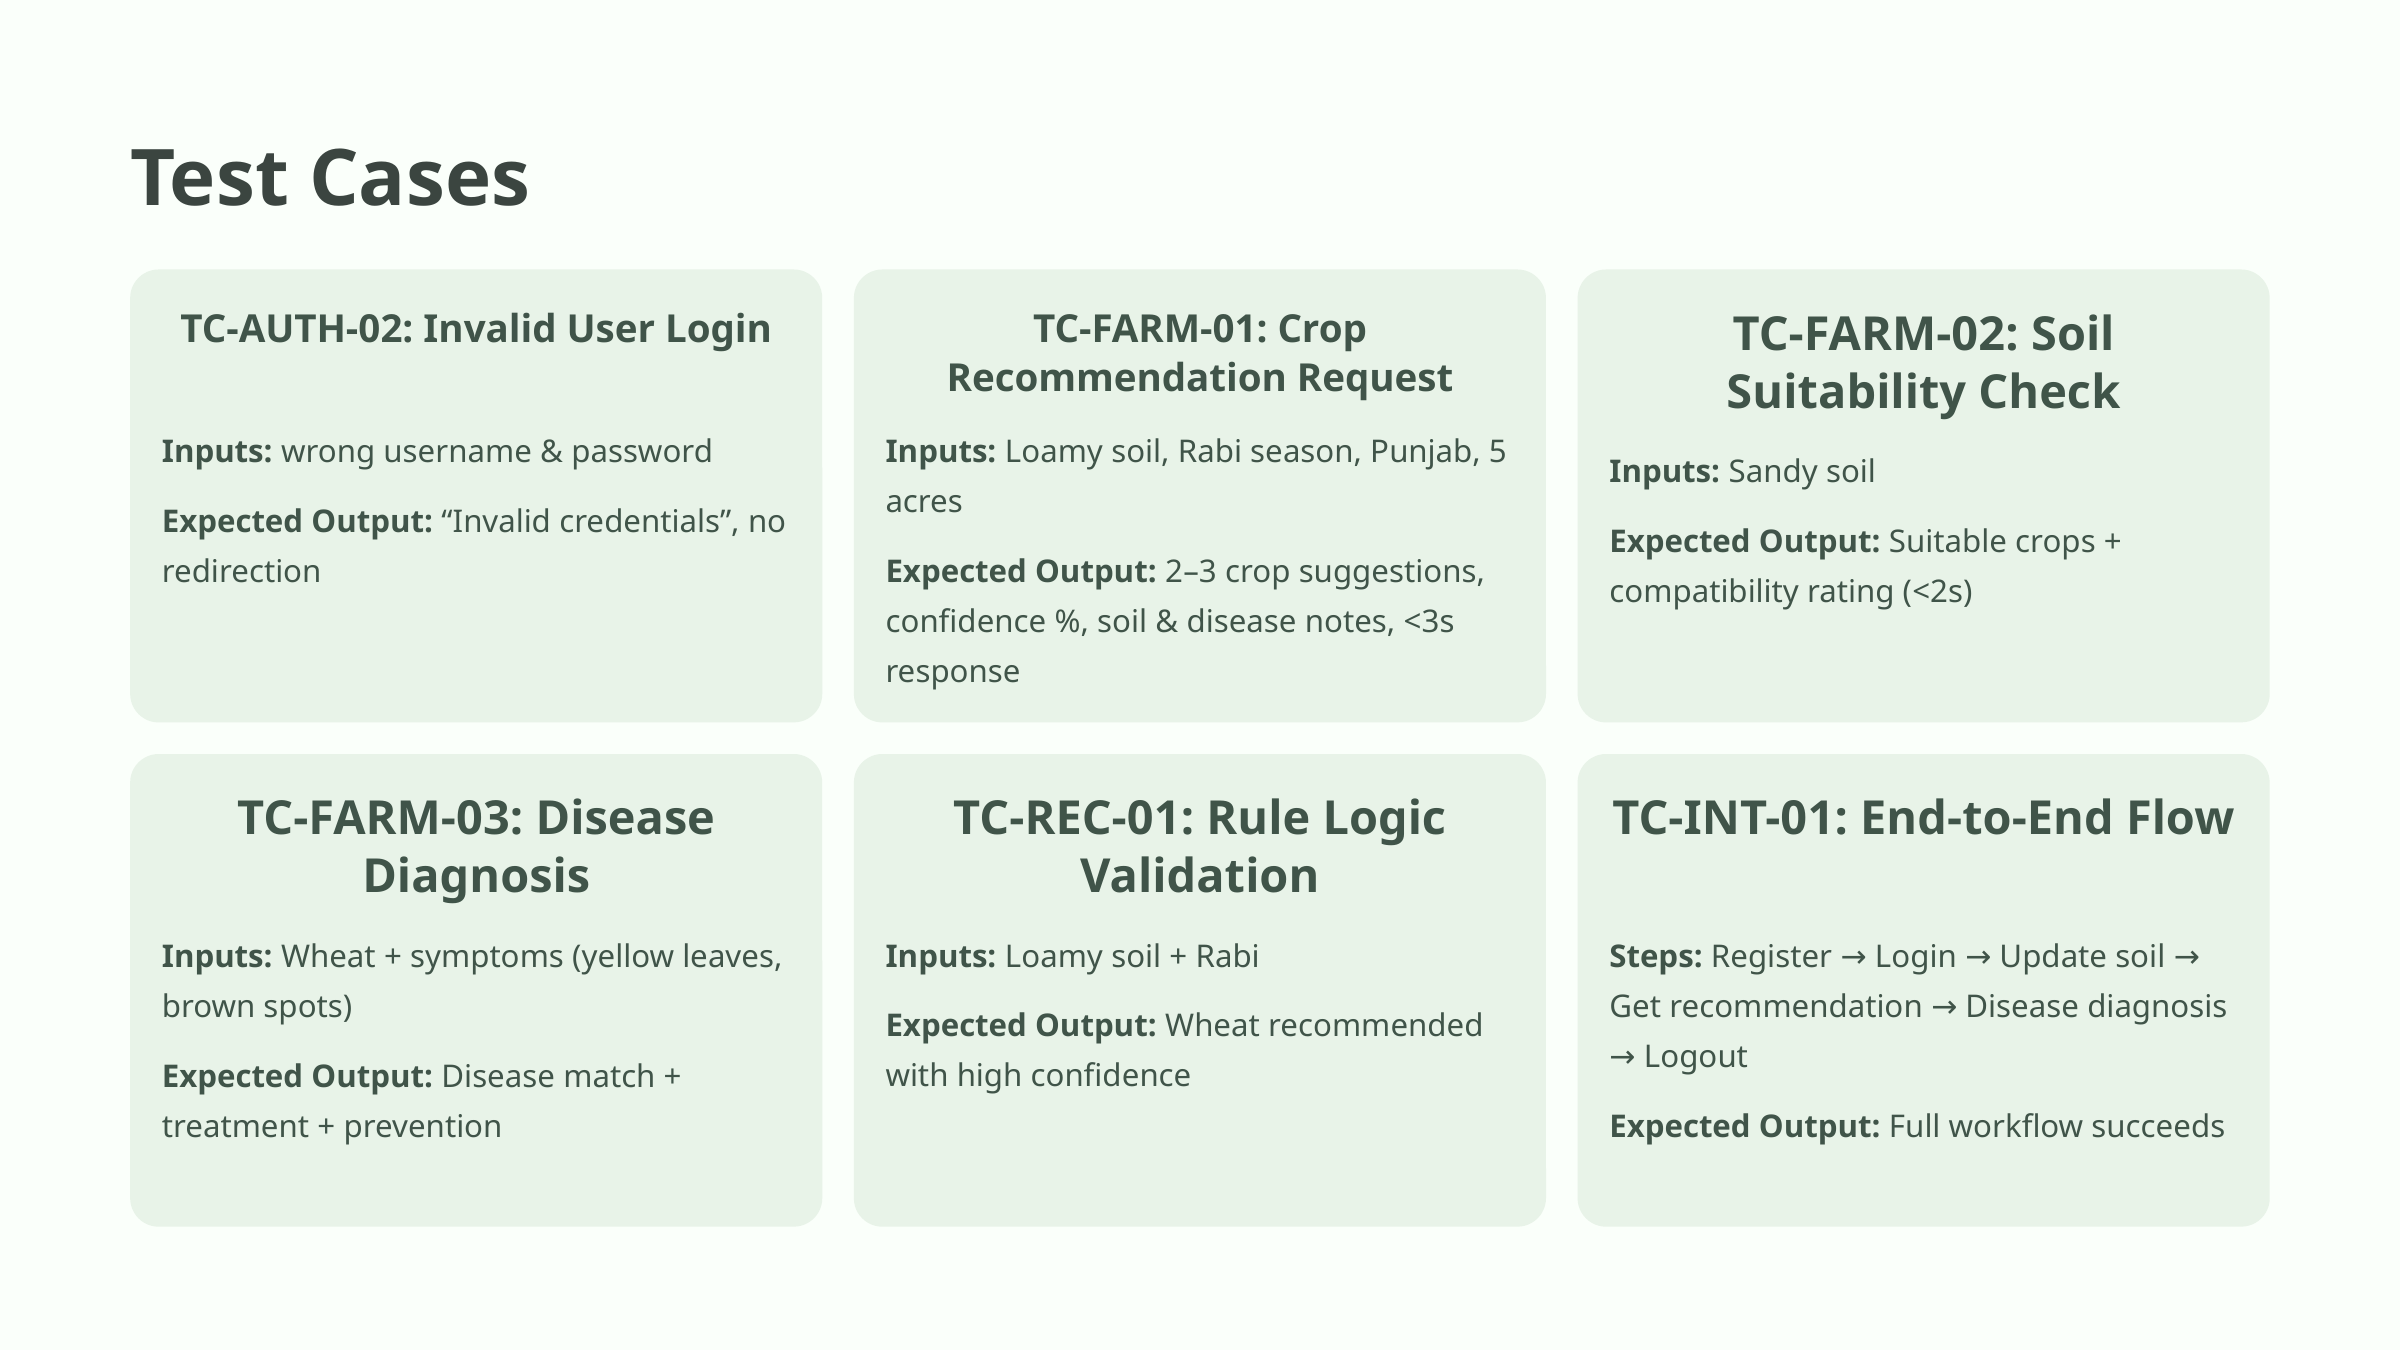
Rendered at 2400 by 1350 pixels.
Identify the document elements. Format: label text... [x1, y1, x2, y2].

text_box Inputs: wrong username & password [161, 418, 791, 470]
text_box Inputs: Loamy soil + Rabi [885, 923, 1515, 974]
text_box Expected Output: Wheat recommended with high confidence [885, 992, 1515, 1094]
text_box Expected Output: Full workflow succeeds [1609, 1093, 2239, 1196]
text_box Expected Output: Suitable crops + compatibility rating (<2s) [1609, 508, 2239, 610]
text_box TC-FARM-03: Disease Diagnosis [161, 785, 791, 905]
text_box [130, 754, 823, 1227]
text_box [853, 754, 1547, 1227]
text_box Expected Output: “Invalid credentials”, no redirection [161, 488, 791, 590]
text_box [1577, 269, 2270, 723]
text_box TC-FARM-02: Soil Suitability Check [1609, 301, 2239, 420]
text_box TC-AUTH-02: Invalid User Login [161, 301, 791, 400]
text_box Inputs: Loamy soil, Rabi season, Punjab, 5 acres [885, 418, 1515, 521]
text_box TC-REC-01: Rule Logic Validation [885, 785, 1515, 905]
text_box Inputs: Sandy soil [1609, 438, 2239, 490]
text_box Inputs: Wheat + symptoms (yellow leaves, brown spots) [161, 923, 791, 1025]
text_box TC-INT-01: End-to-End Flow [1609, 785, 2239, 905]
text_box [130, 269, 823, 723]
text_box Test Cases [130, 123, 921, 222]
text_box [853, 269, 1547, 723]
text_box TC-FARM-01: Crop Recommendation Request [885, 301, 1515, 400]
text_box Expected Output: 2–3 crop suggestions, confidence %, soil & disease notes, <3s response [885, 538, 1515, 691]
text_box Expected Output: Disease match + treatment + prevention [161, 1043, 791, 1145]
text_box Steps: Register → Login → Update soil → Get recommendation → Disease diagnosis → Logout [1609, 923, 2239, 1075]
text_box [1577, 754, 2270, 1227]
